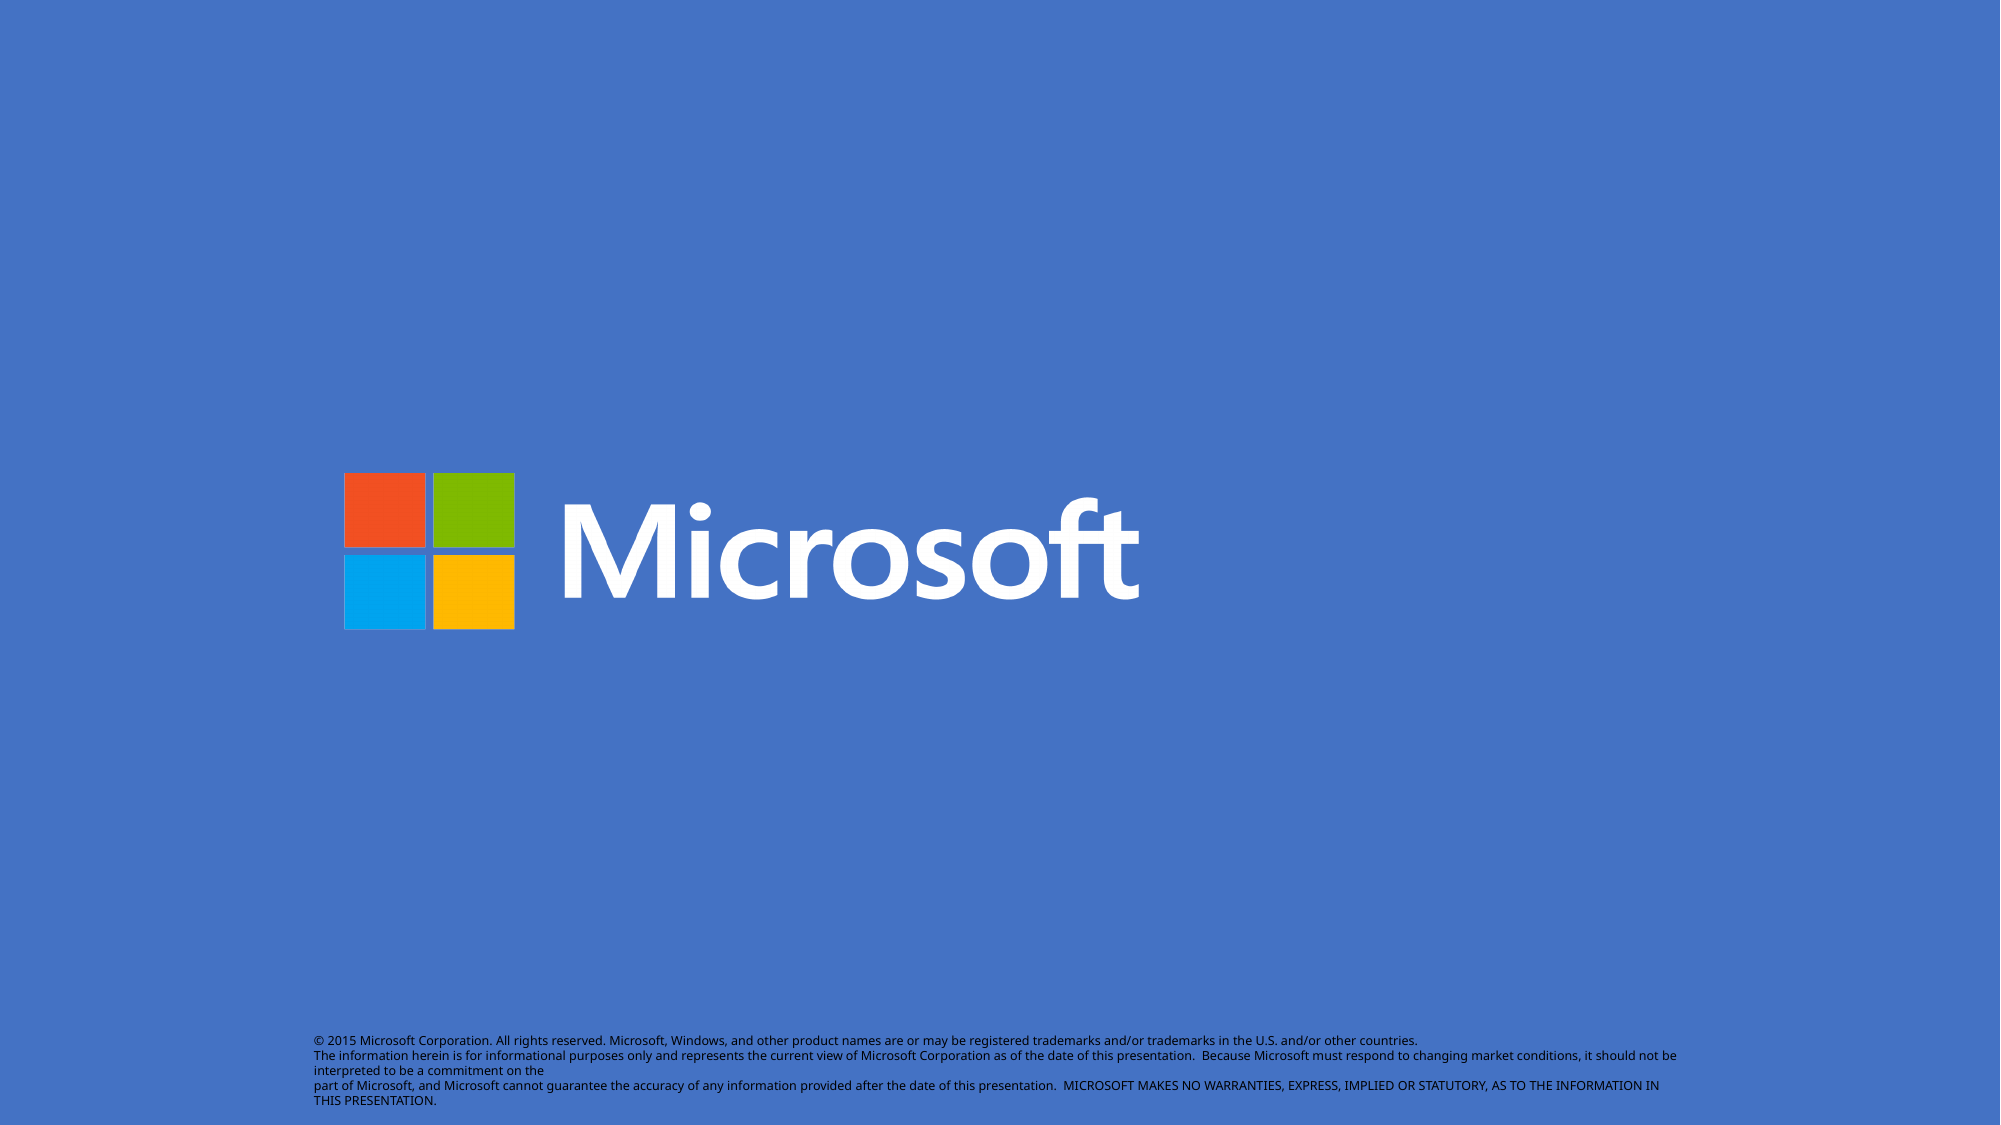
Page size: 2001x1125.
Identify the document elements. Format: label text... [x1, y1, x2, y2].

picture [234, 379, 1248, 722]
text_box © 2015 Microsoft Corporation. All rights reserved. Microsoft, Windows, and other product names are or may be registered trademarks and/or trademarks in the U.S. and/or other countries. The information herein is for informational purposes only and represents the current view of Microsoft Corporation as of the date of this presentation. Because Microsoft must respond to changing market conditions, it should not be interpreted to be a commitment on the part of Microsoft, and Microsoft cannot guarantee the accuracy of any information provided after the date of this presentation. MICROSOFT MAKES NO WARRANTIES, EXPRESS, IMPLIED OR STATUTORY, AS TO THE INFORMATION IN THIS PRESENTATION. [313, 1033, 1689, 1109]
